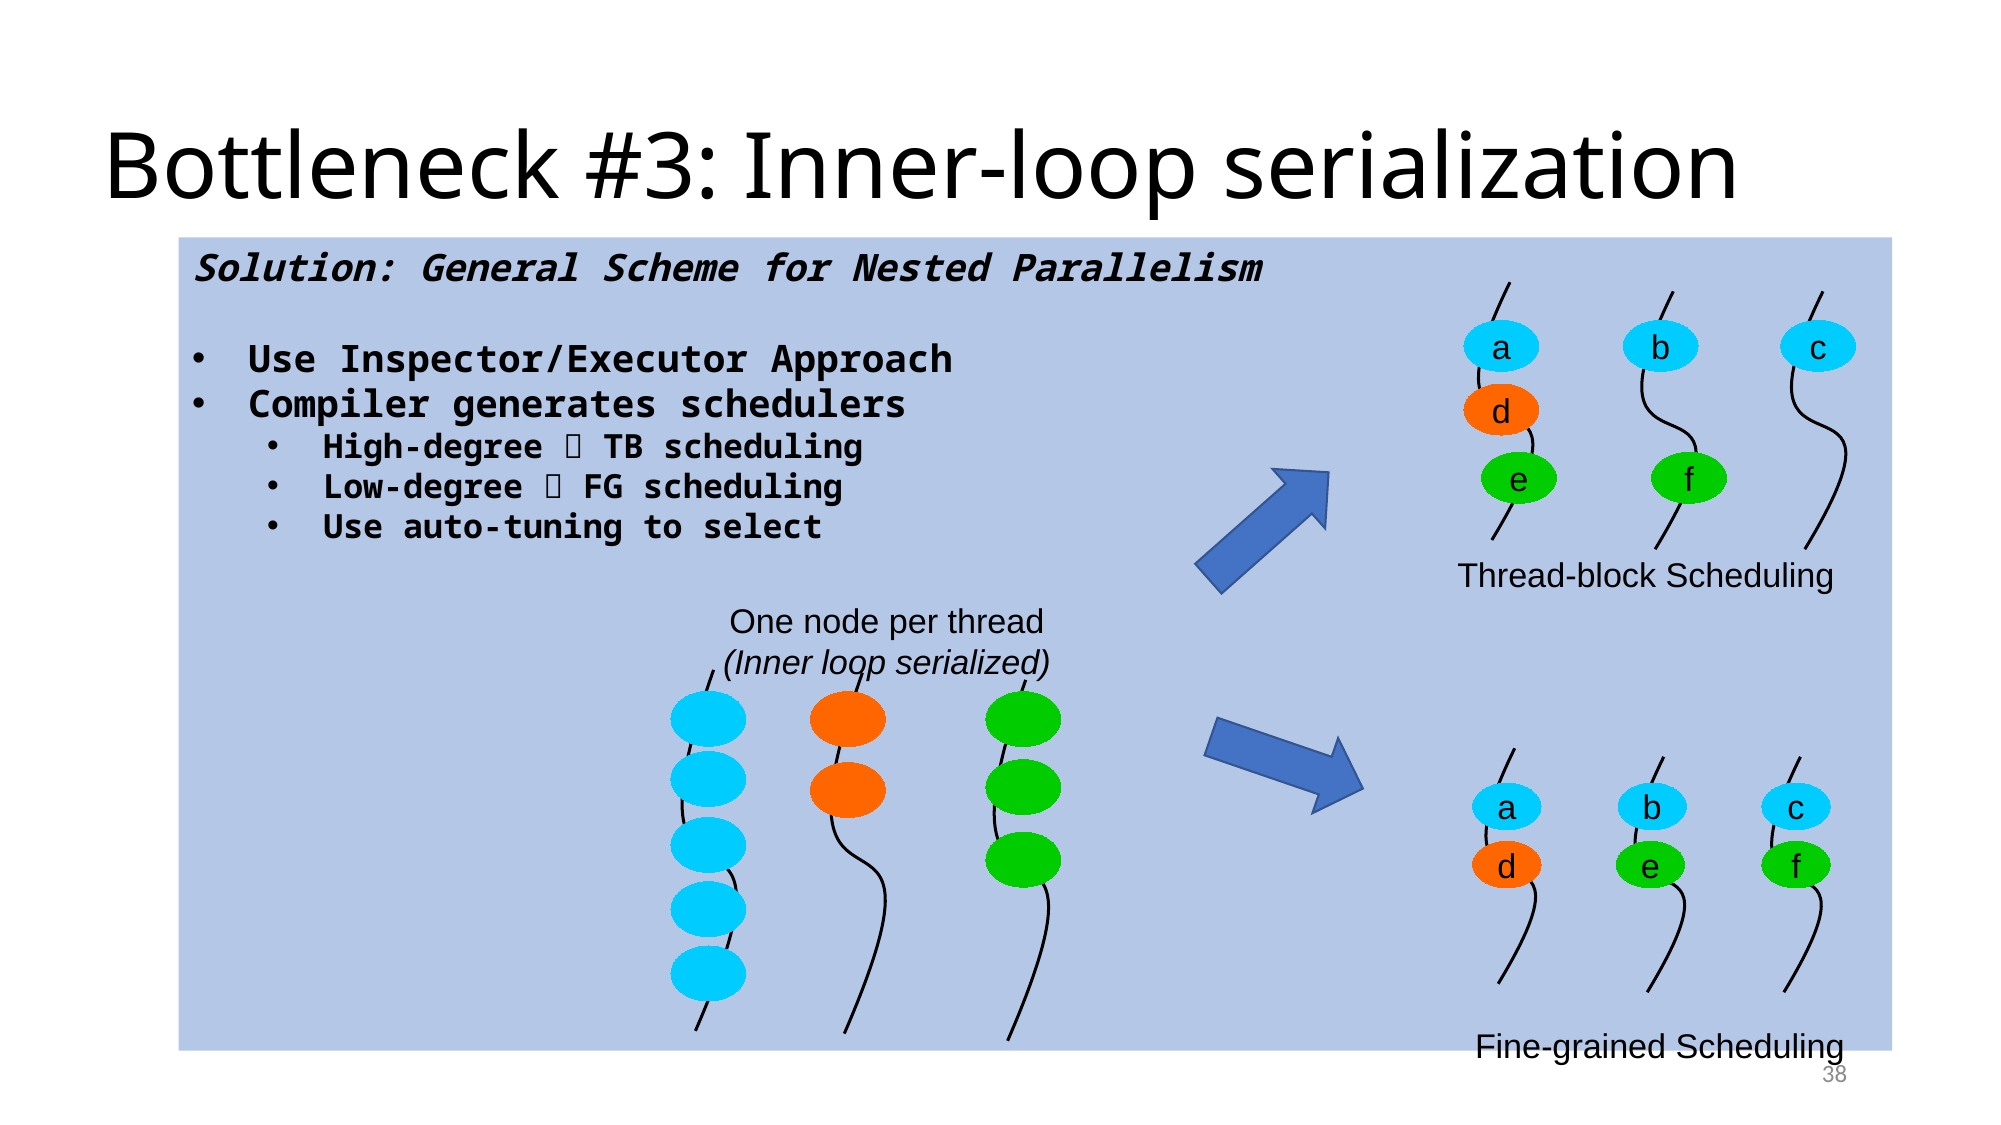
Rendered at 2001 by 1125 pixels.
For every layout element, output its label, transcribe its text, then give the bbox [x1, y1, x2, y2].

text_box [1463, 282, 1856, 550]
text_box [1472, 748, 1831, 993]
title Bottleneck #3: Inner-loop serialization [87, 67, 1863, 271]
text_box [589, 316, 1652, 626]
text_box Solution: General Scheme for Nested Parallelism Use Inspector/Executor Approach Compiler generates schedulers High-degree  TB scheduling Low-degree  FG scheduling Use auto-tuning to select [178, 237, 1893, 1051]
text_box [670, 592, 1066, 1041]
text_box Thread-block Scheduling [1652, 550, 1848, 601]
text_box [1203, 716, 1365, 816]
slide_number 38 [1412, 1051, 1863, 1103]
text_box Fine-grained Scheduling [1461, 1017, 1859, 1072]
